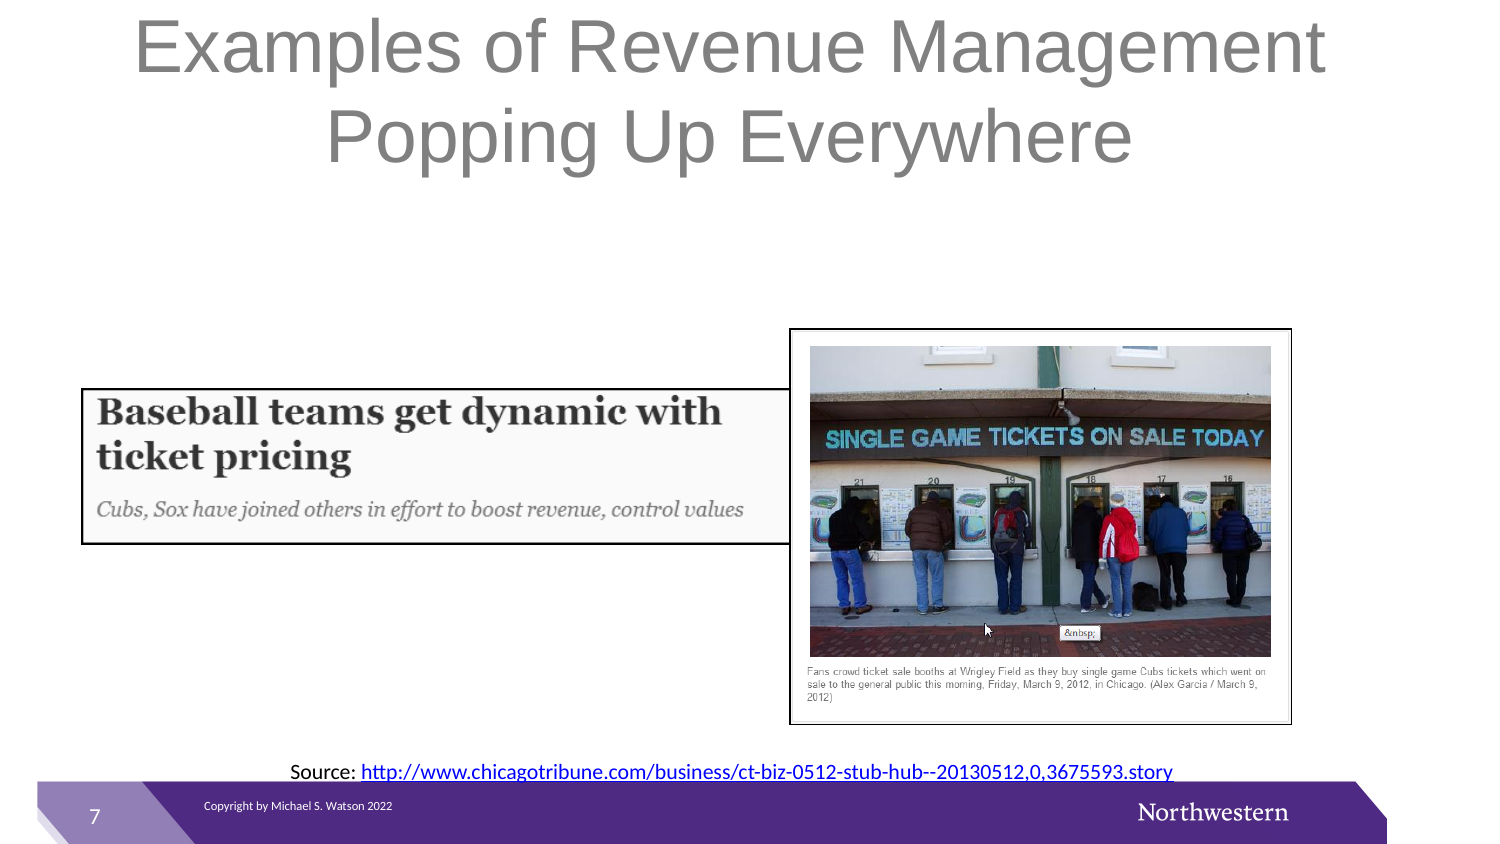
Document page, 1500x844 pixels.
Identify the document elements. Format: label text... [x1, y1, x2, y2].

picture [0, 0, 1499, 844]
title Examples of Revenue Management Popping Up Everywhere [55, 17, 1406, 158]
text_box Source: http://www.chicagotribune.com/business/ct-biz-0512-stub-hub--20130512,0,3675593.story [275, 749, 1190, 791]
